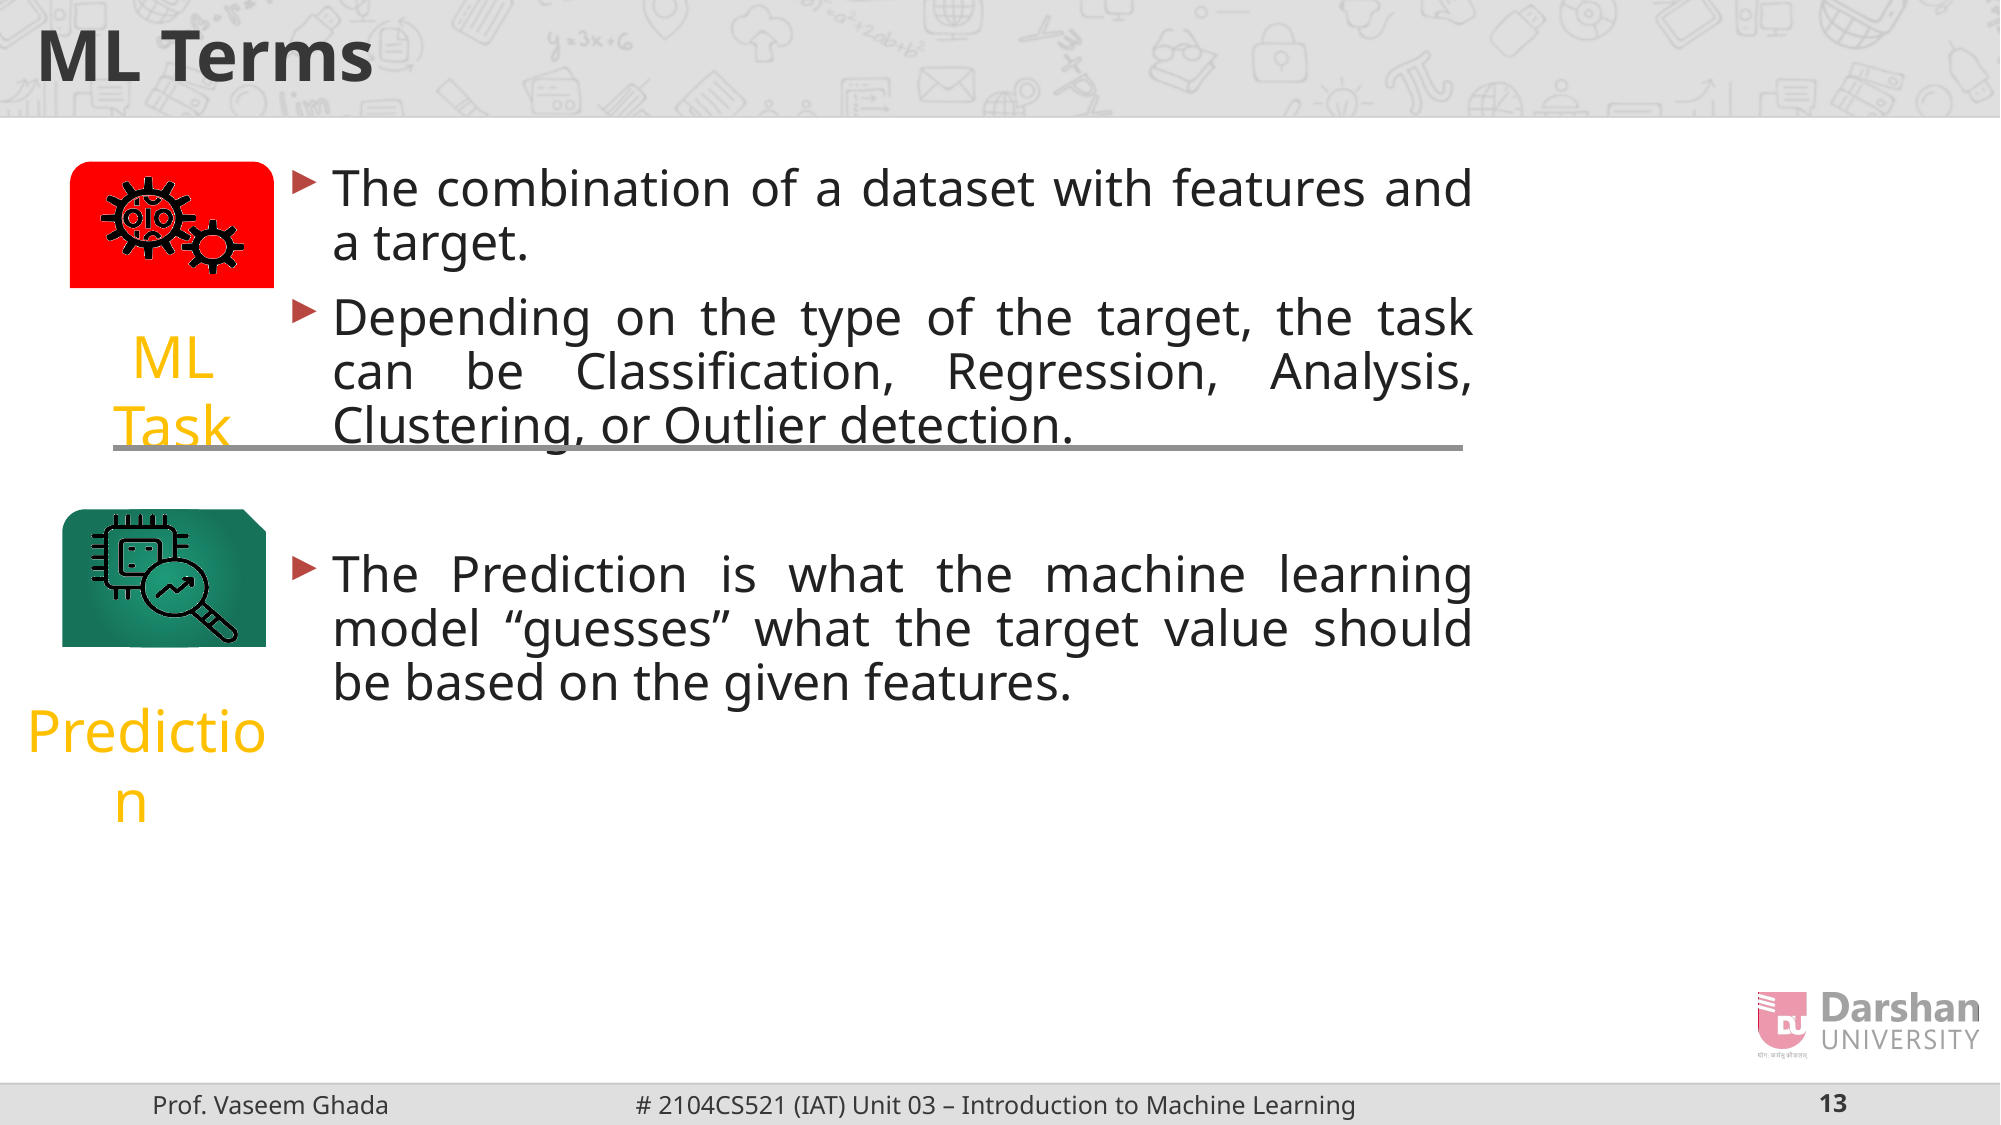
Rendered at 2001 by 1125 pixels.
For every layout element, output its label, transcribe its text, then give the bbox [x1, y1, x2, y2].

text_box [62, 509, 267, 648]
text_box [69, 161, 274, 289]
title ML Terms [0, 0, 2000, 117]
list The combination of a dataset with features and a target. Depending on the type of the target, the task can be Classification, Regression, Analysis, Clustering, or Outlier detection. The Prediction is what the machine learning model “guesses” what the target value should be based on the given features. [273, 155, 1490, 1073]
text_box Prediction [1, 686, 293, 842]
text_box ML Task [54, 312, 291, 468]
